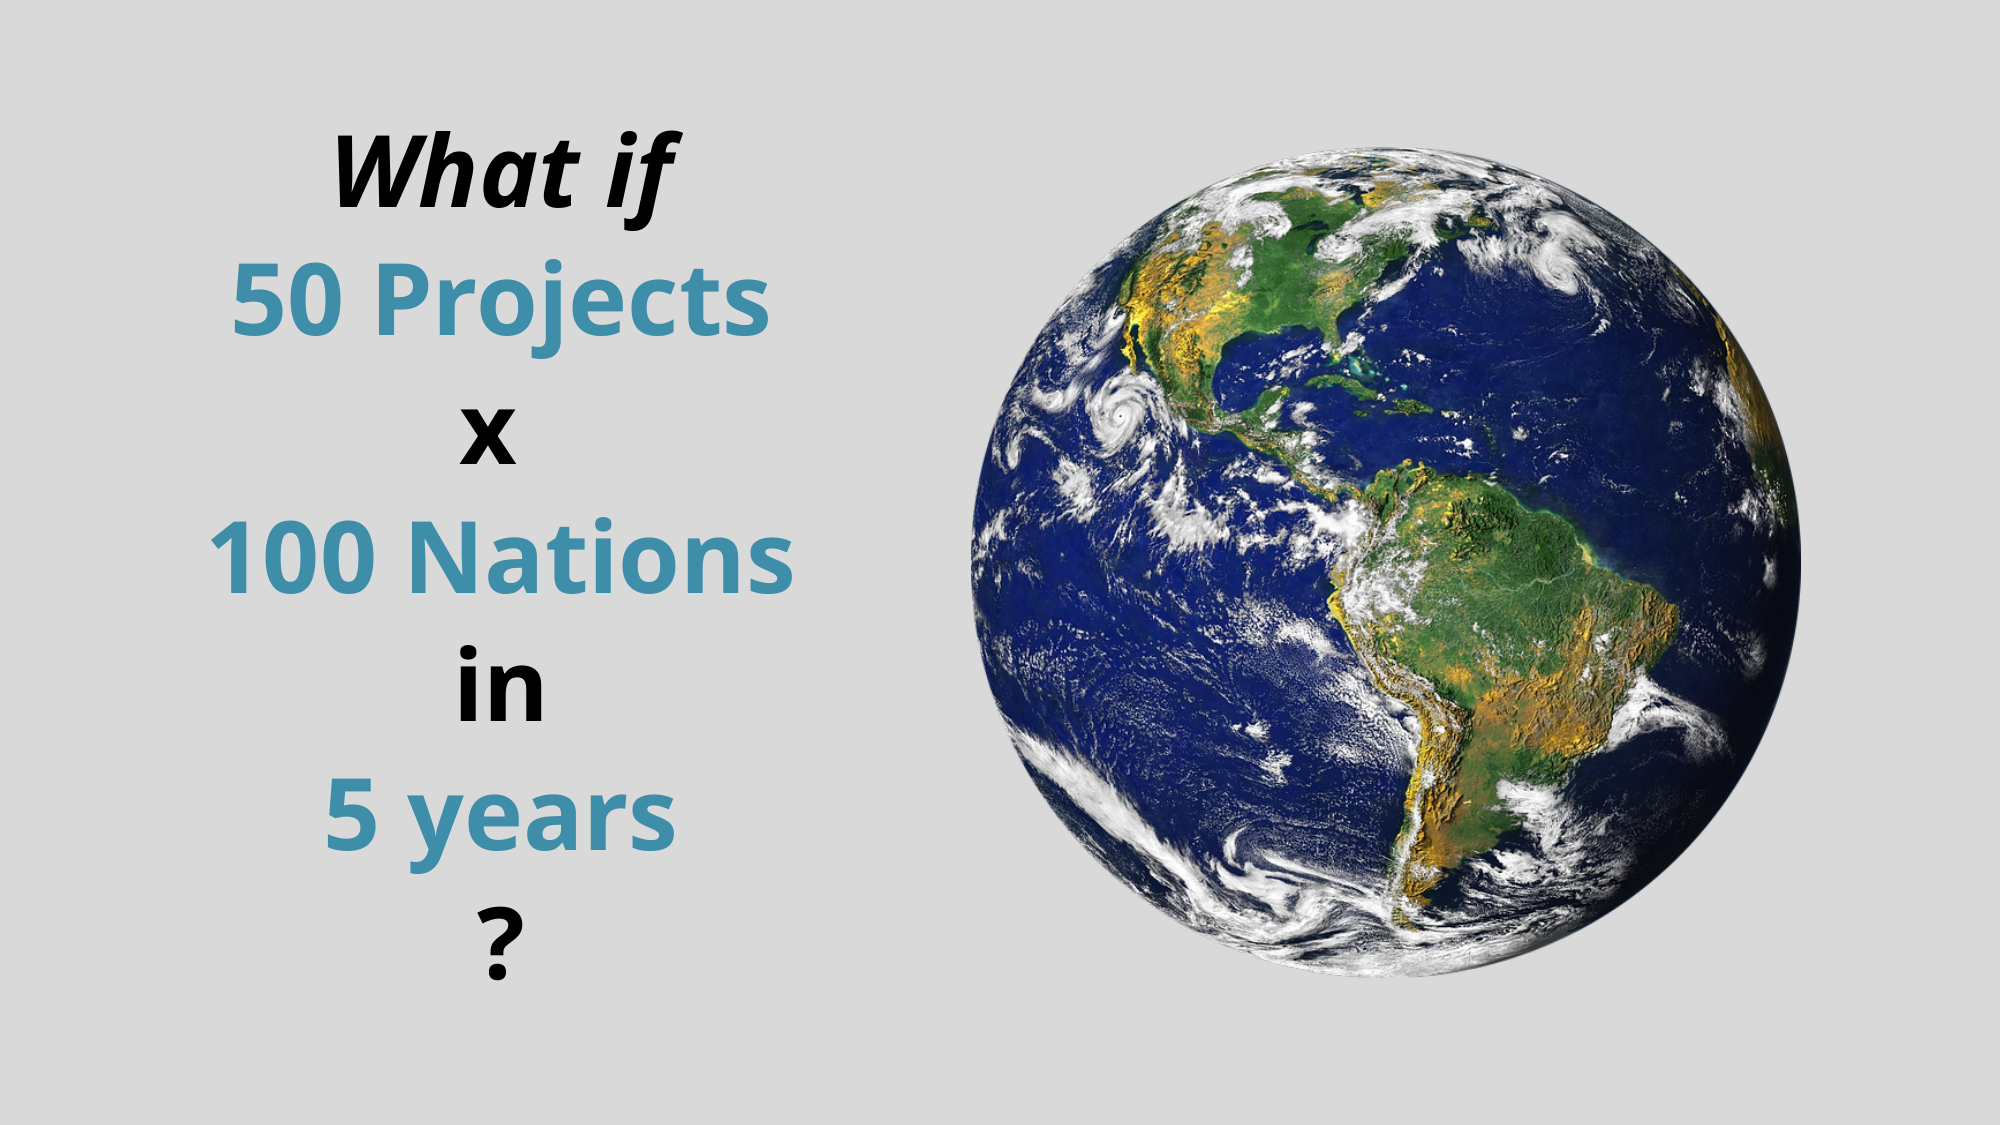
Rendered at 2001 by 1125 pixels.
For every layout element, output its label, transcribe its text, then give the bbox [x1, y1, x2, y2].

picture [971, 147, 1801, 978]
list What if 50 Projects x 100 Nations in 5 years ? [116, 113, 887, 517]
